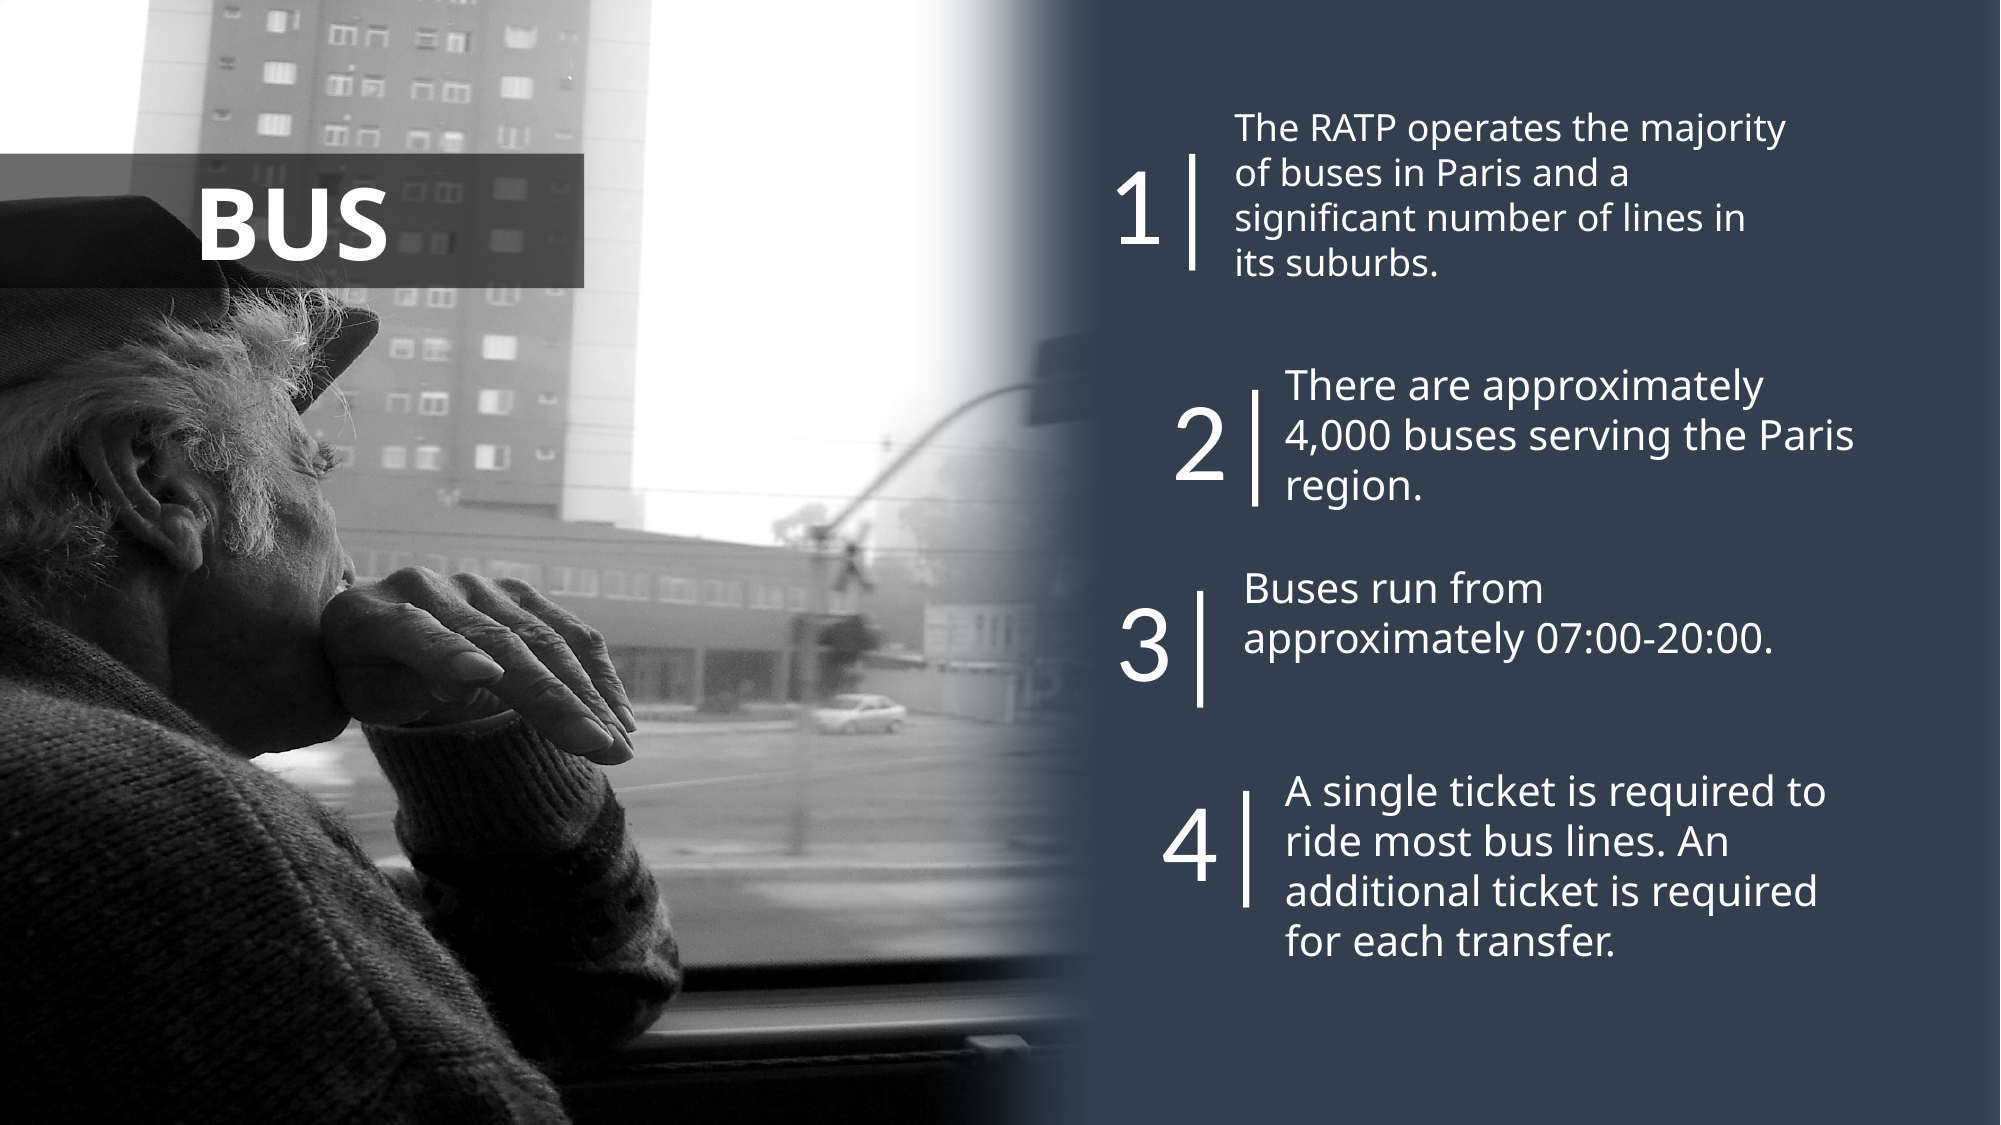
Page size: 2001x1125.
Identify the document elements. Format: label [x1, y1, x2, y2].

text_box [1101, 554, 1839, 721]
text_box [1110, 0, 2000, 1125]
text_box [1092, 96, 1806, 340]
text_box [1147, 757, 1881, 975]
text_box [1156, 351, 1881, 518]
picture [0, 0, 1110, 1125]
